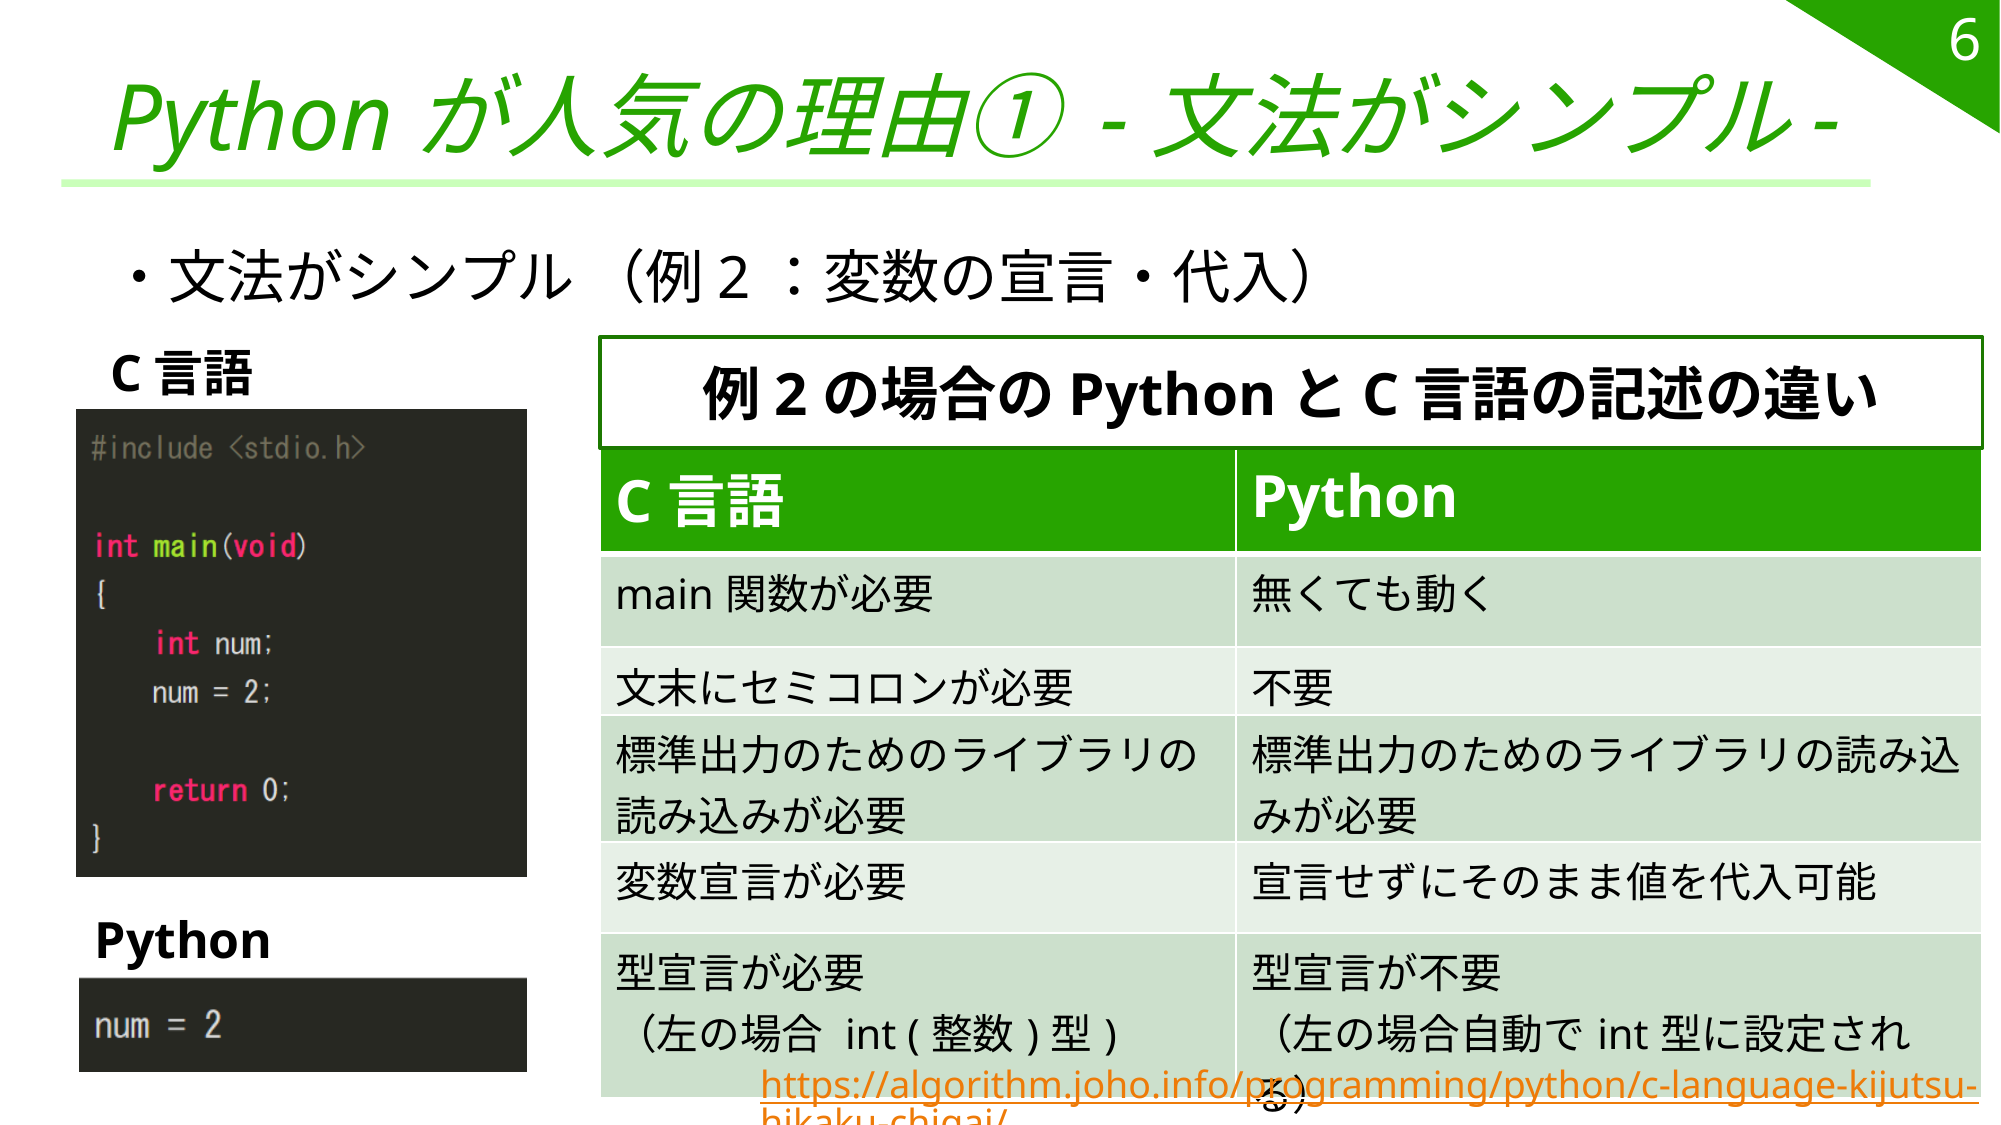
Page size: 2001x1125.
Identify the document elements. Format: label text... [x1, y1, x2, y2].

text_box https://algorithm.joho.info/programming/python/c-language-kijutsu-hikaku-chigai/ [745, 1047, 2000, 1125]
table_cell 標準出力のためのライブラリの読み込みが必要 [1237, 716, 1981, 841]
table_cell 型宣言が不要 （左の場合自動でint型に設定される） [1237, 934, 1981, 1047]
table_header Python [1237, 450, 1981, 551]
table_cell 標準出力のためのライブラリの読み込みが必要 [601, 716, 1235, 841]
table_cell main関数が必要 [601, 557, 1235, 646]
table_cell 変数宣言が必要 [601, 843, 1235, 932]
table_cell 型宣言が必要 （左の場合 int (整数)型) [601, 934, 1235, 1097]
list ・文法がシンプル （例2：変数の宣言・代入） [95, 197, 1905, 331]
table_cell 宣言せずにそのまま値を代入可能 [1237, 843, 1981, 932]
picture [79, 976, 528, 1073]
table_cell 文末にセミコロンが必要 [601, 648, 1235, 714]
table_cell 不要 [1237, 648, 1981, 714]
text_box C言語 [95, 333, 527, 408]
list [76, 409, 528, 877]
table_cell 無くても動く [1237, 557, 1981, 646]
table_header C言語 [601, 450, 1235, 551]
text_box Python [79, 901, 512, 976]
title Pythonが人気の理由① -文法がシンプル- [95, 43, 1905, 176]
text_box 例2の場合のPythonとC言語の記述の違い [598, 335, 1984, 450]
slide_number 6 [1714, 11, 1997, 72]
